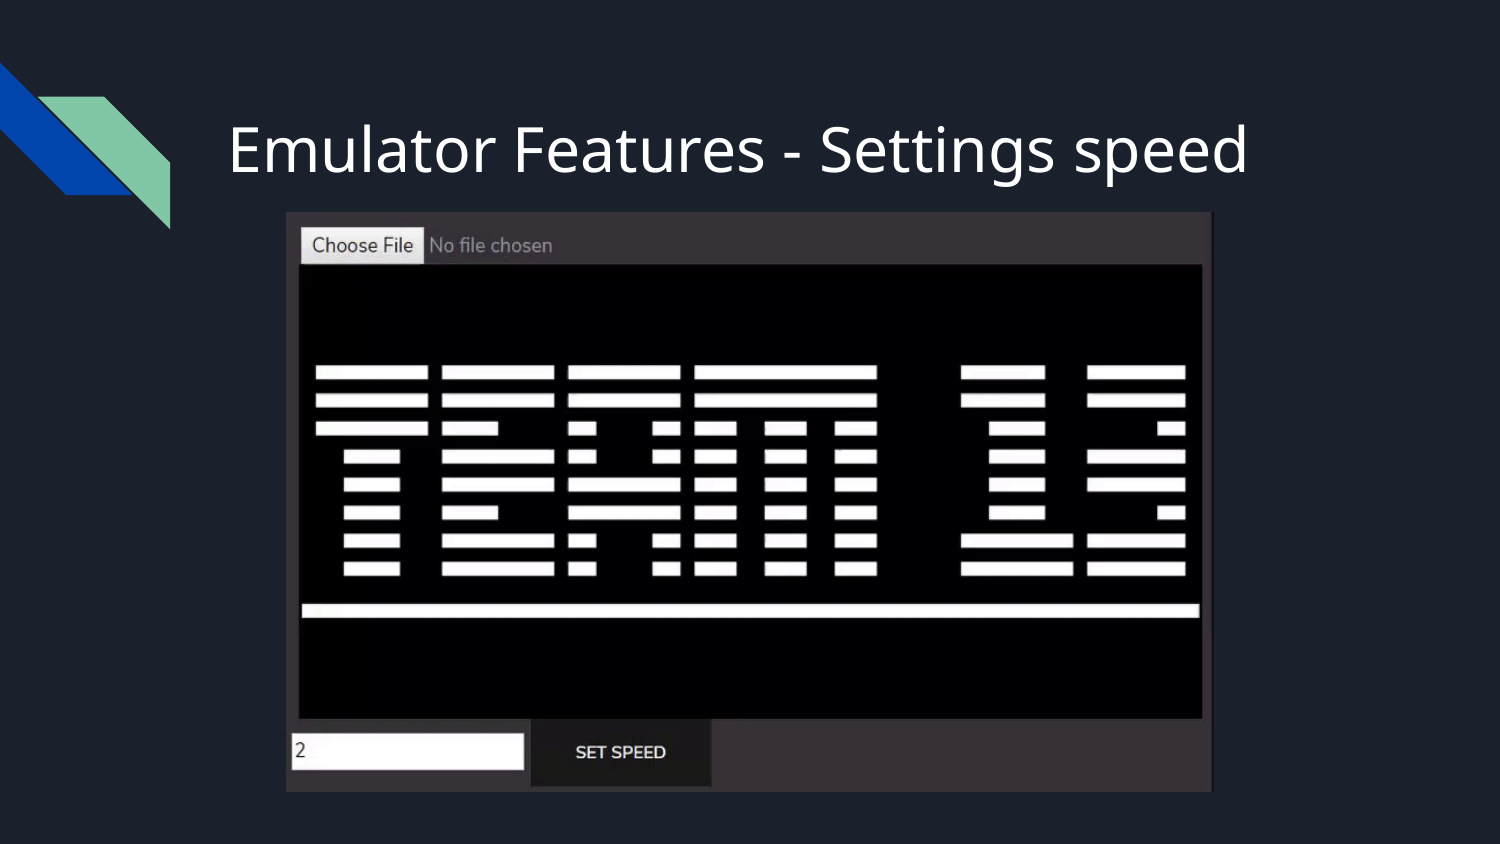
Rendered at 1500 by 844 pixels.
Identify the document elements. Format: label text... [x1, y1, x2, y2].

picture [286, 212, 1214, 793]
title Emulator Features - Settings speed [212, 95, 1368, 199]
